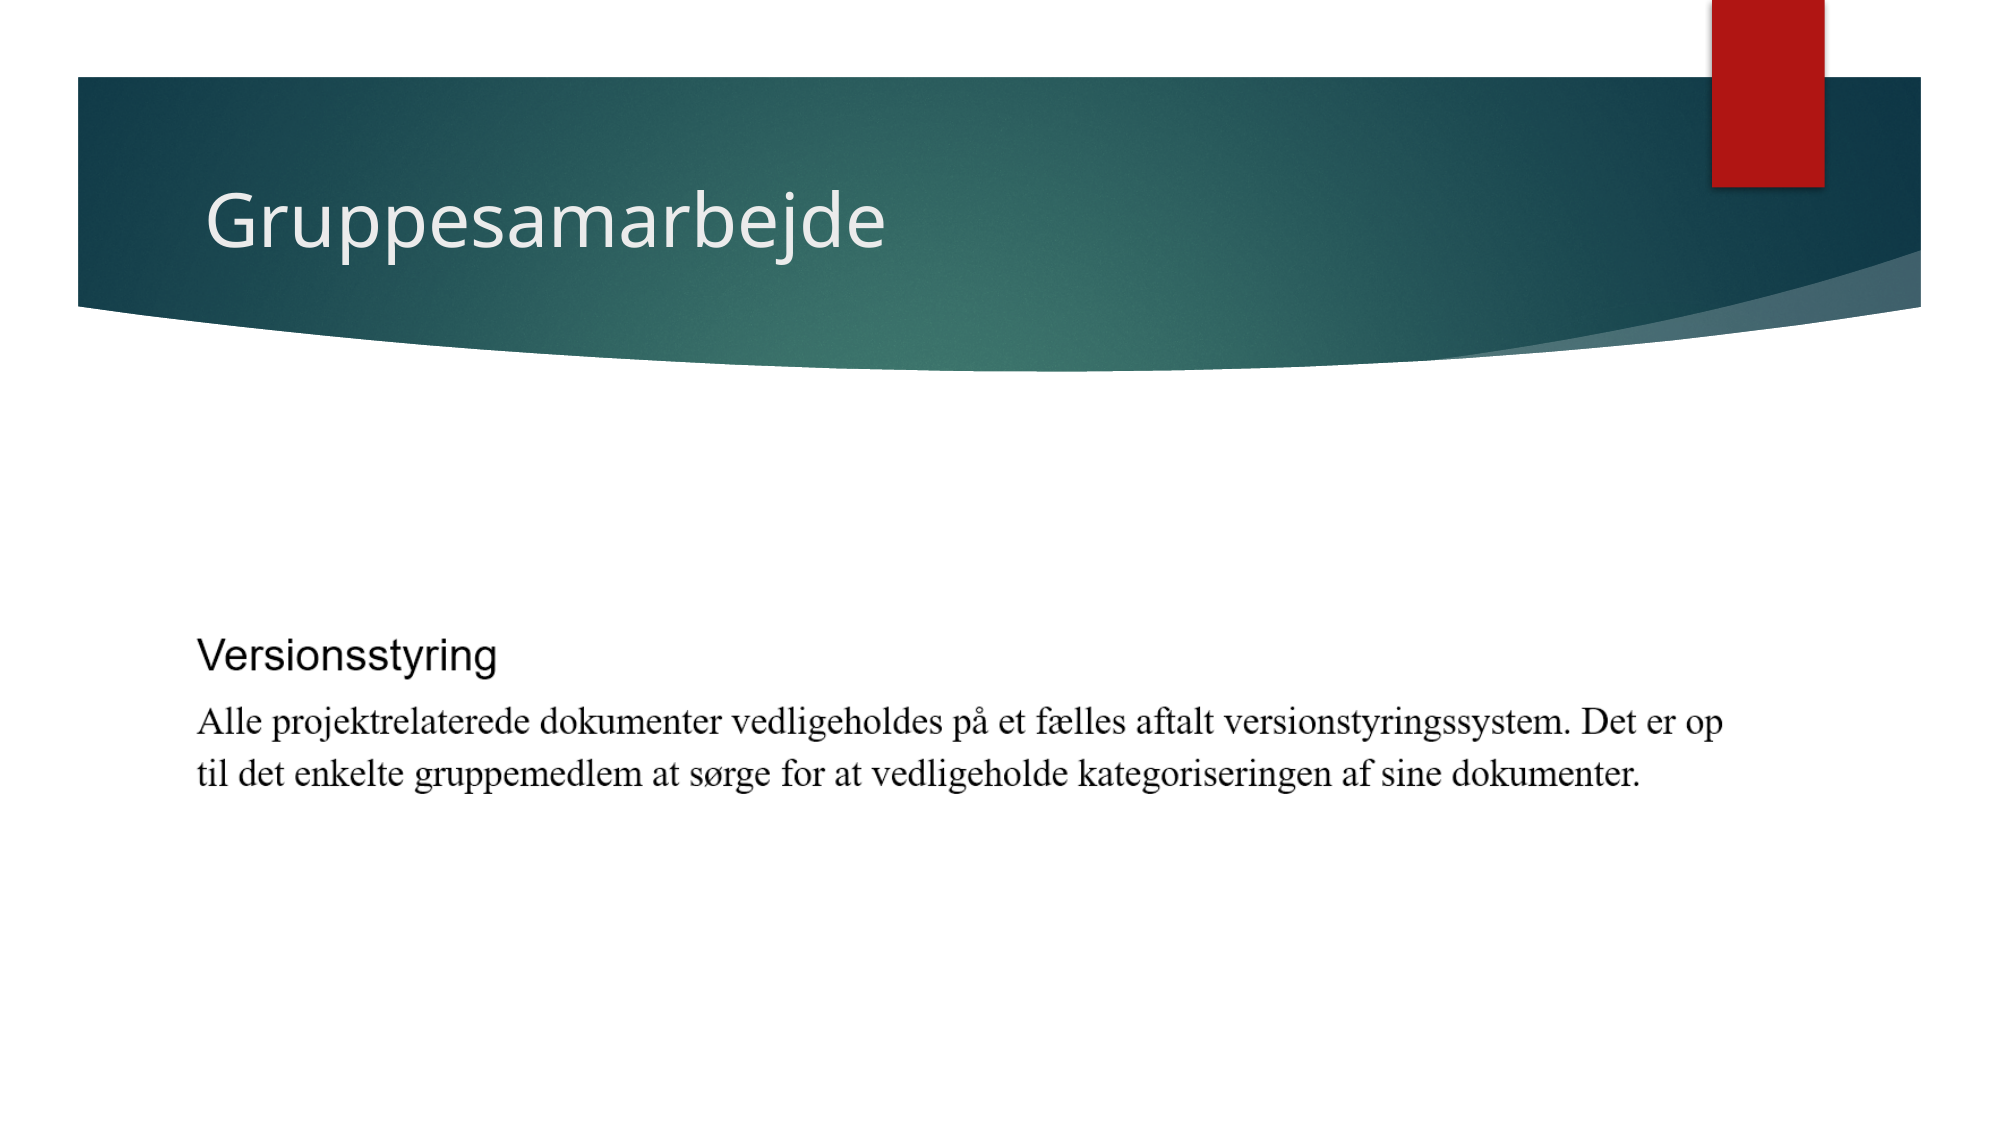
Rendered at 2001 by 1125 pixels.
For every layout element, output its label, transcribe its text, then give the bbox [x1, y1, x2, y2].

title Gruppesamarbejde [189, 159, 1638, 276]
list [165, 599, 1772, 829]
